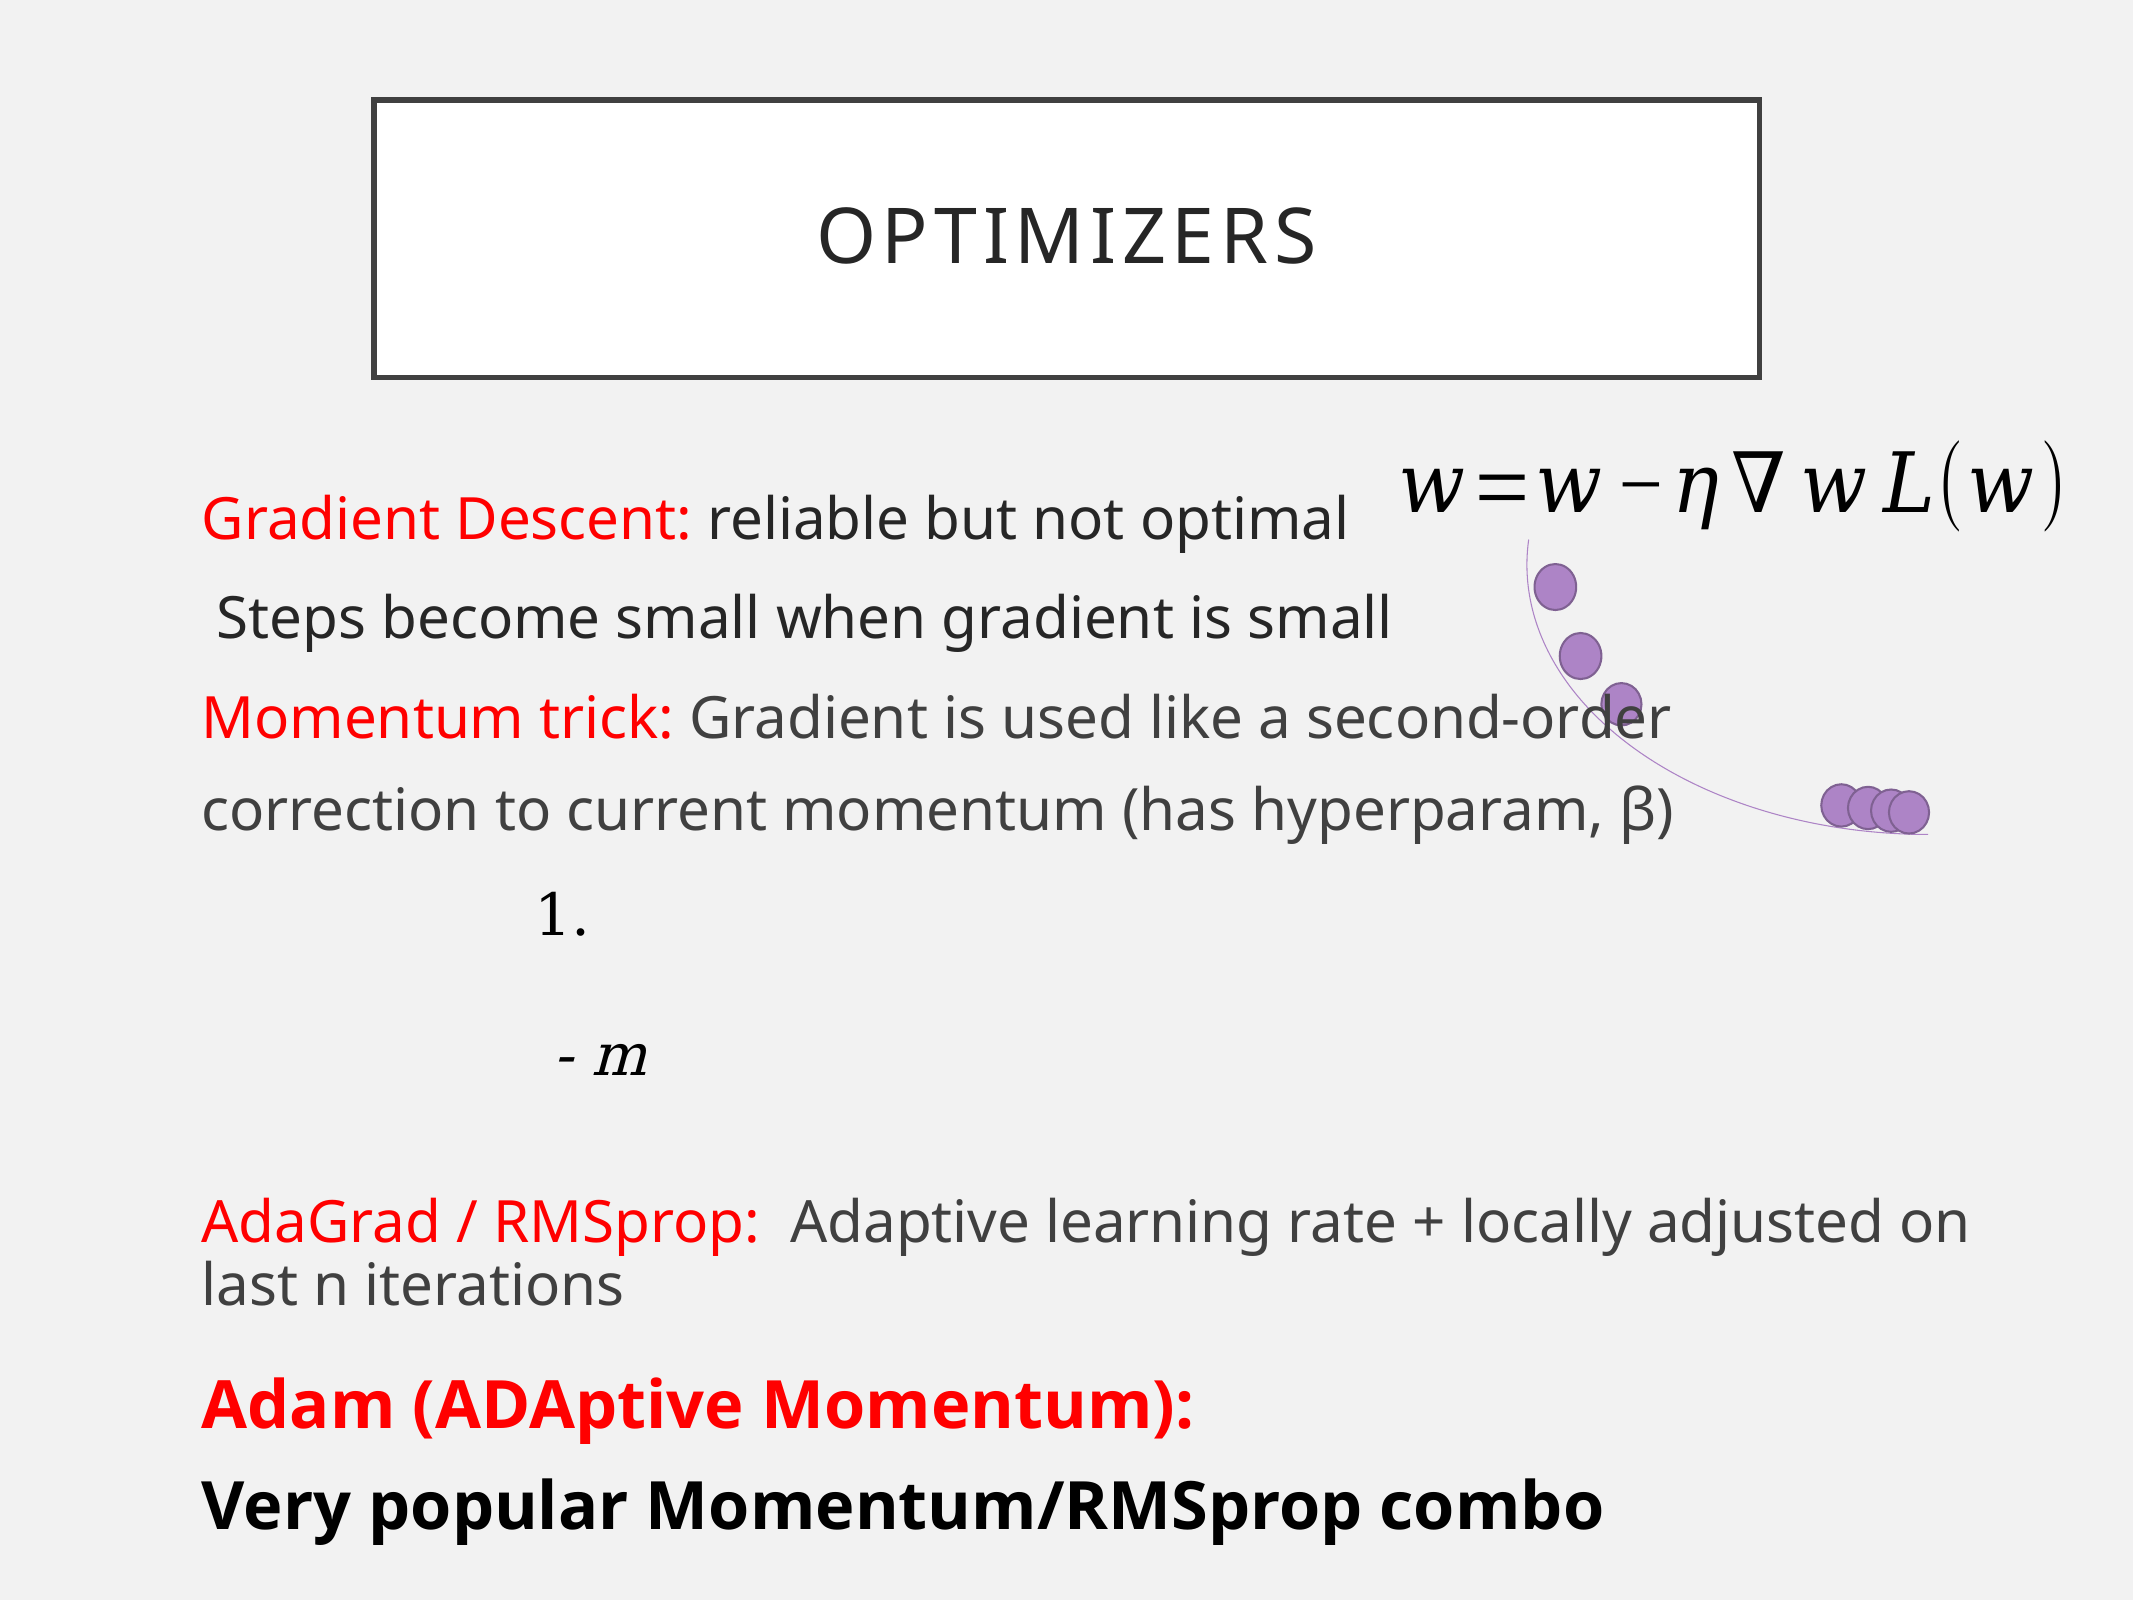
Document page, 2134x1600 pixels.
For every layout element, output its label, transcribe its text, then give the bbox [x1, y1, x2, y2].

text_box [1837, 827, 1904, 835]
text_box [1914, 827, 1929, 835]
text_box [1558, 631, 1603, 680]
text_box Momentum trick: Gradient is used like a second-order correction to current momentum (has hyperparam, β) [186, 680, 1947, 827]
text_box AdaGrad / RMSprop: Adaptive learning rate + locally adjusted on last n iterations [186, 1184, 2068, 1338]
list Gradient Descent: reliable but not optimal Steps become small when gradient is small [186, 473, 1947, 620]
text_box [1533, 563, 1578, 612]
text_box [1893, 827, 1925, 835]
title Optimizers [371, 97, 1762, 380]
text_box [1876, 827, 1897, 833]
text_box [1526, 539, 1928, 680]
text_box [1857, 827, 1877, 831]
text_box Adam (ADAptive Momentum): Very popular Momentum/RMSprop combo [186, 1362, 2134, 1563]
